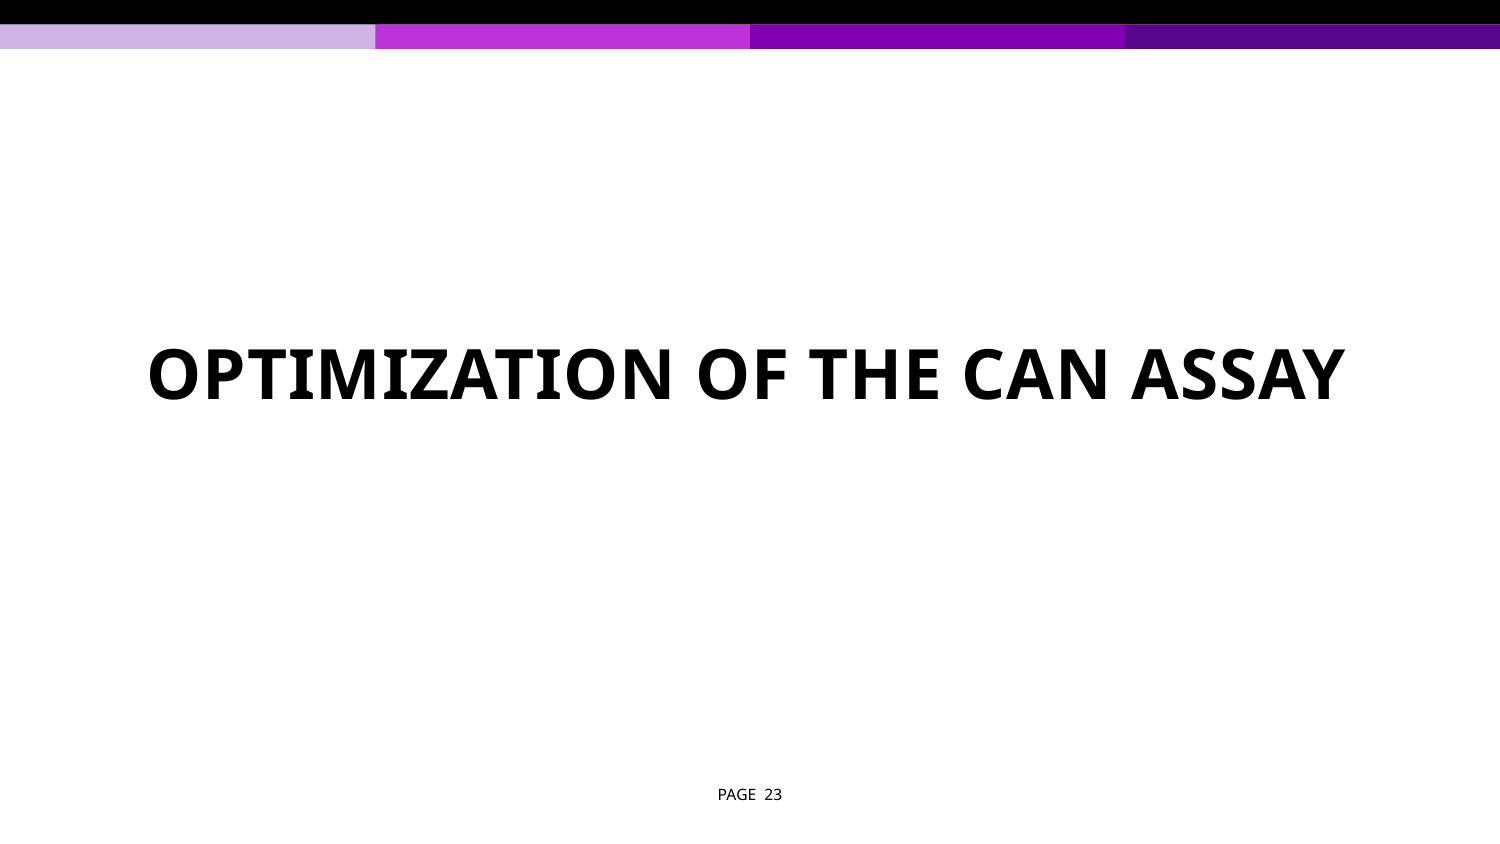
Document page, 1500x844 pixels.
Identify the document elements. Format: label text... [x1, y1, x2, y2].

title Optimization of the CAN Assay [35, 293, 1459, 422]
slide_number PAGE 23 [687, 779, 813, 811]
